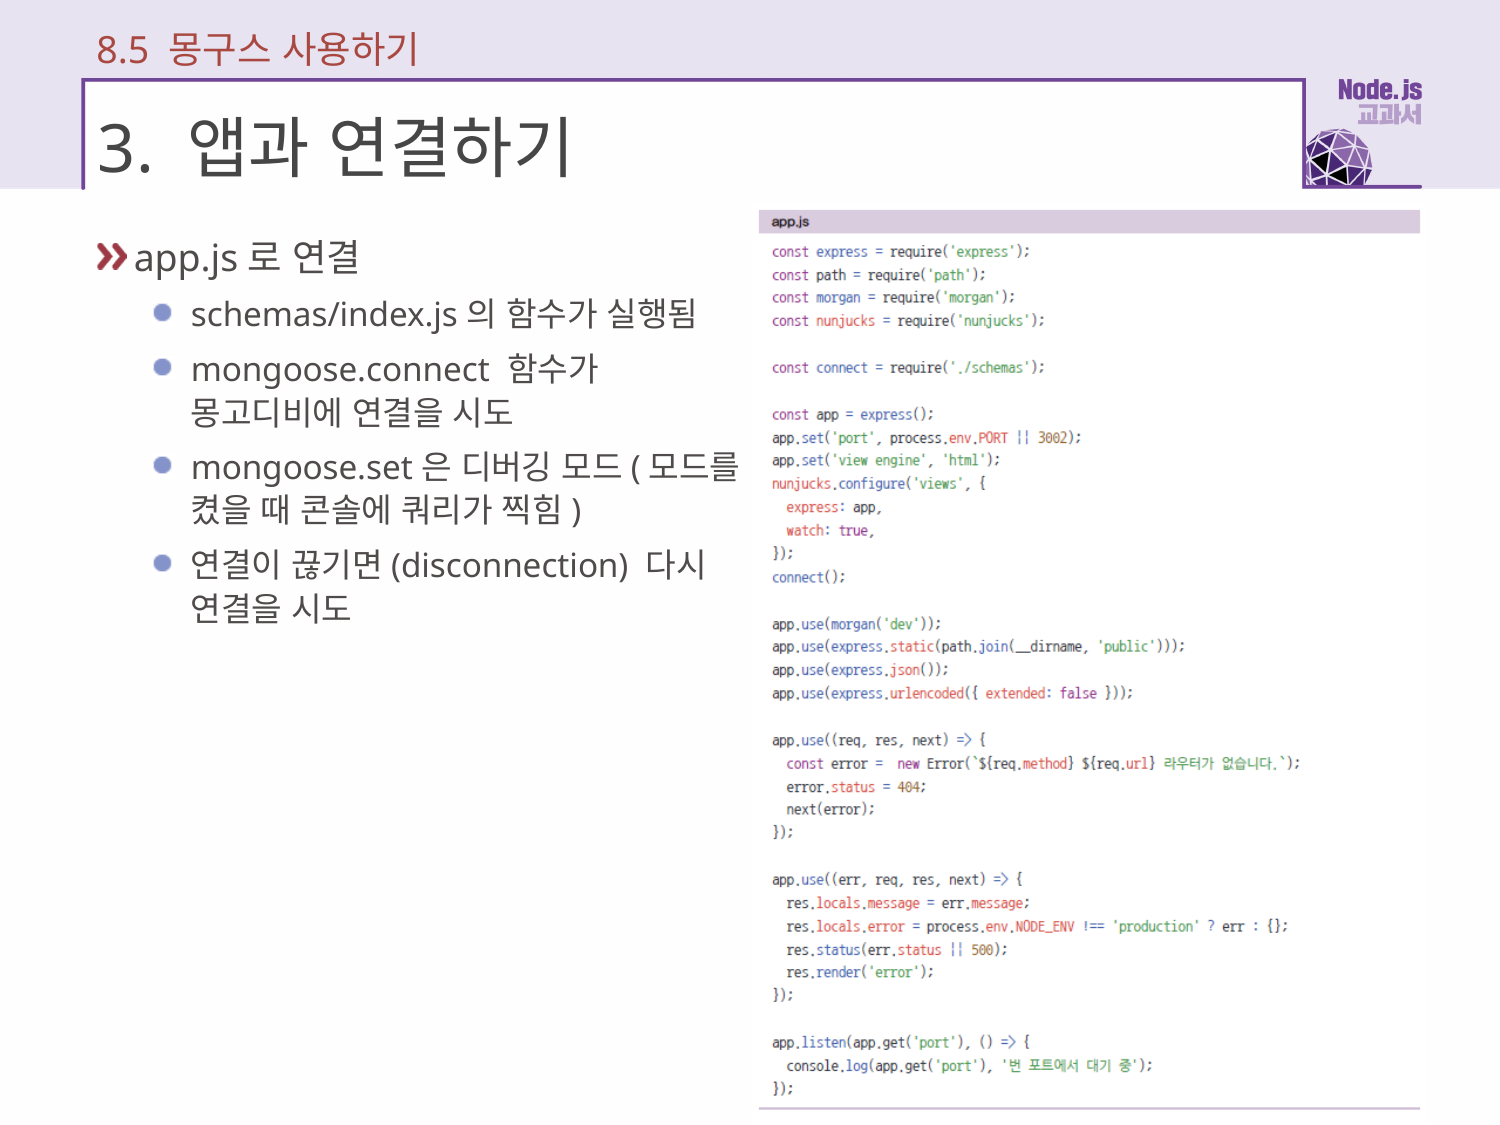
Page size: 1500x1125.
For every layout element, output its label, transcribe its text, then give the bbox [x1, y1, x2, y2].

list app.js로 연결 schemas/index.js의 함수가 실행됨 mongoose.connect 함수가 몽고디비에 연결을 시도 mongoose.set은 디버깅 모드(모드를 켰을 때 콘솔에 쿼리가 찍힘) 연결이 끊기면(disconnection) 다시 연결을 시도 [81, 222, 746, 1111]
title 3. 앱과 연결하기 [82, 61, 1413, 193]
text_box 8.5 몽구스 사용하기 [81, 14, 807, 62]
picture [0, 0, 1500, 1125]
